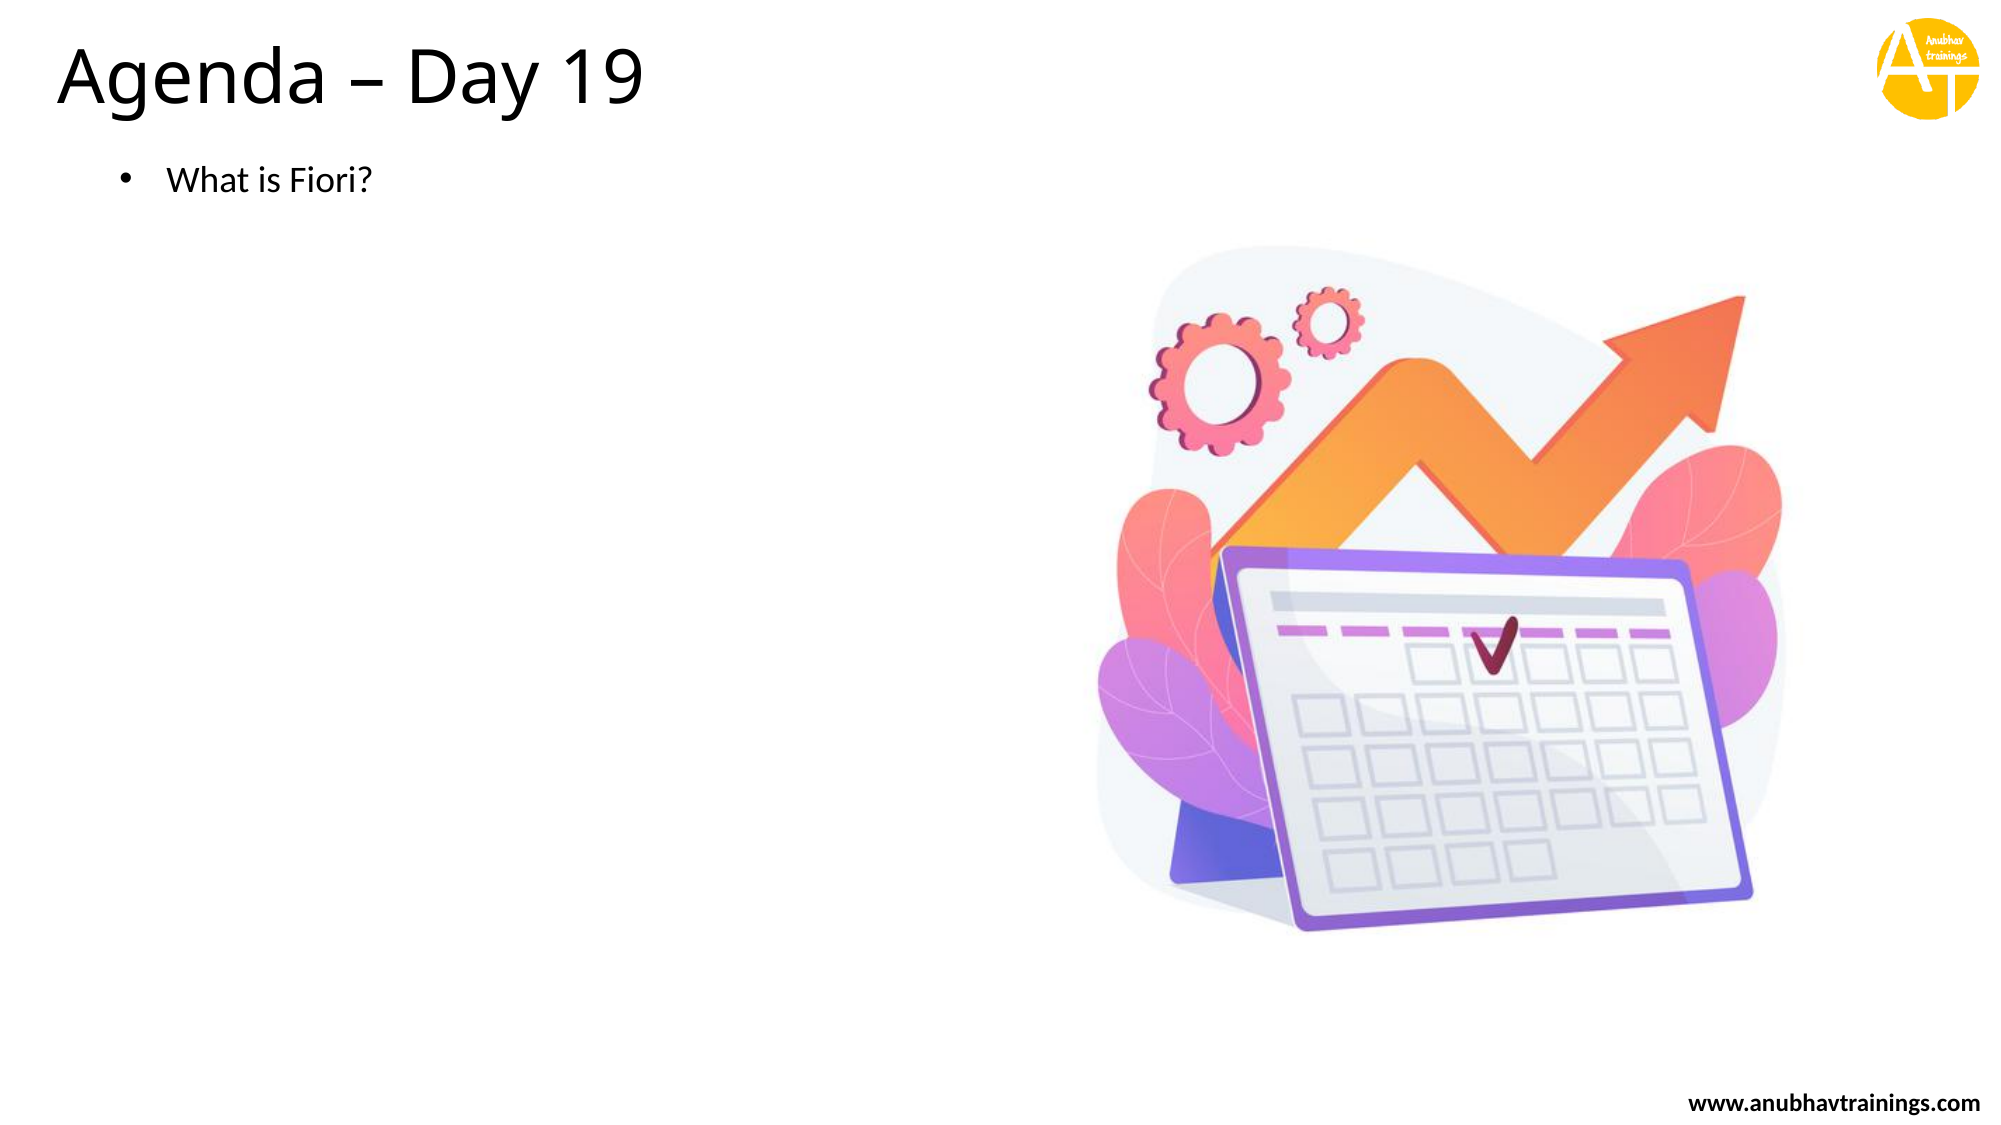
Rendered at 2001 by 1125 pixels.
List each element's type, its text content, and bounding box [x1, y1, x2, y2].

footer www.anubhavtrainings.com [1669, 1089, 2000, 1114]
text_box What is Fiori? [104, 147, 983, 478]
text_box Agenda – Day 19 [42, 30, 1866, 148]
picture [1017, 11, 1985, 1006]
